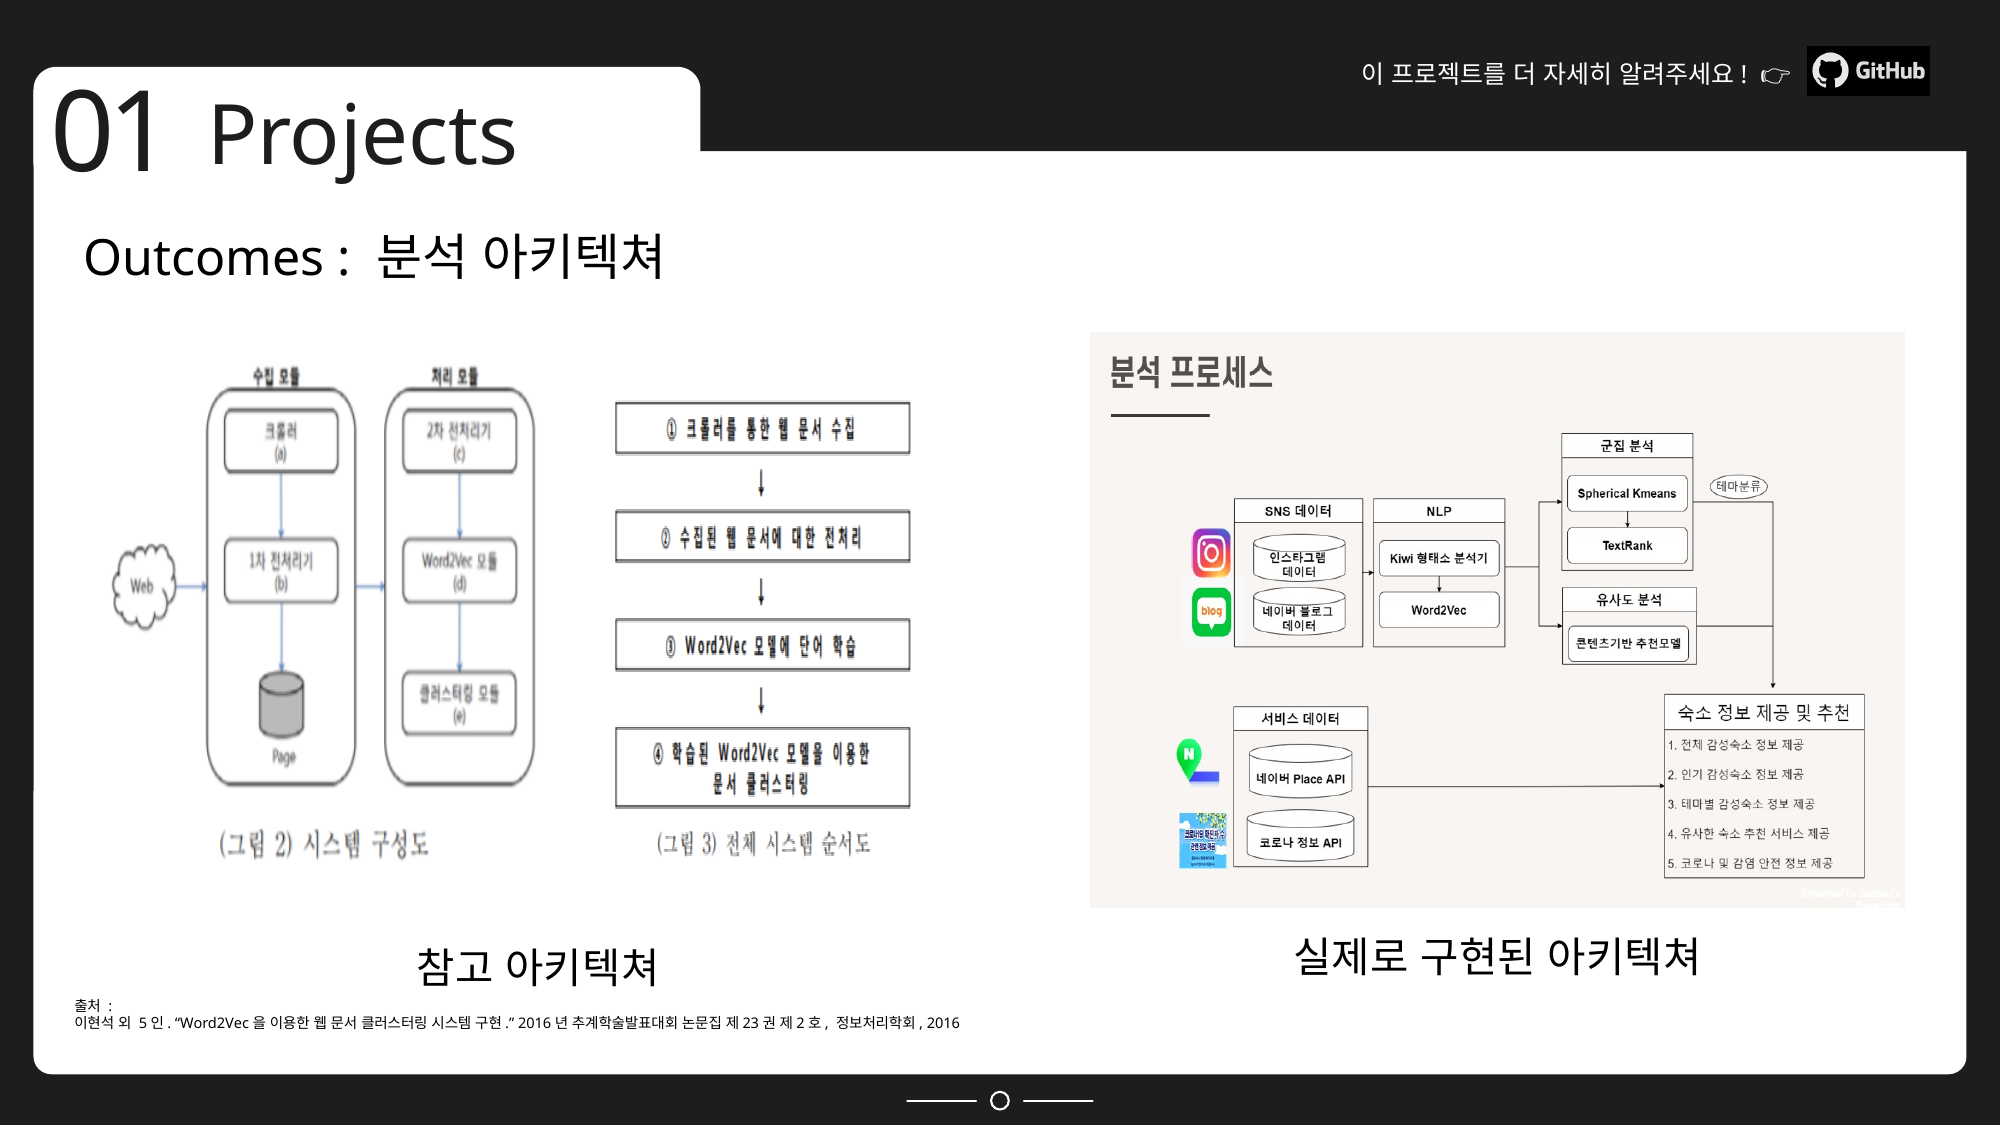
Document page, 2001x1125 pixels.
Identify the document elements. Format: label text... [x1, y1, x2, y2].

picture [59, 293, 980, 924]
text_box 실제로 구현된 아키텍쳐 [1278, 923, 1718, 989]
picture [1090, 332, 1905, 908]
text_box 이 프로젝트를 더 자세히 알려주세요! 👉 [1346, 51, 1807, 96]
text_box 01 [36, 51, 189, 201]
text_box 출처 : 이현석 외 5인. “Word2Vec을 이용한 웹 문서 클러스터링 시스템 구현.” 2016년 추계학술발표대회 논문집 제23권 제2호, 정보처리학회, 2016 [59, 989, 1018, 1039]
text_box Outcomes : 분석 아키텍쳐 [68, 217, 682, 293]
picture [1807, 46, 1930, 96]
text_box 참고 아키텍쳐 [402, 934, 675, 1000]
text_box Projects [192, 74, 569, 189]
